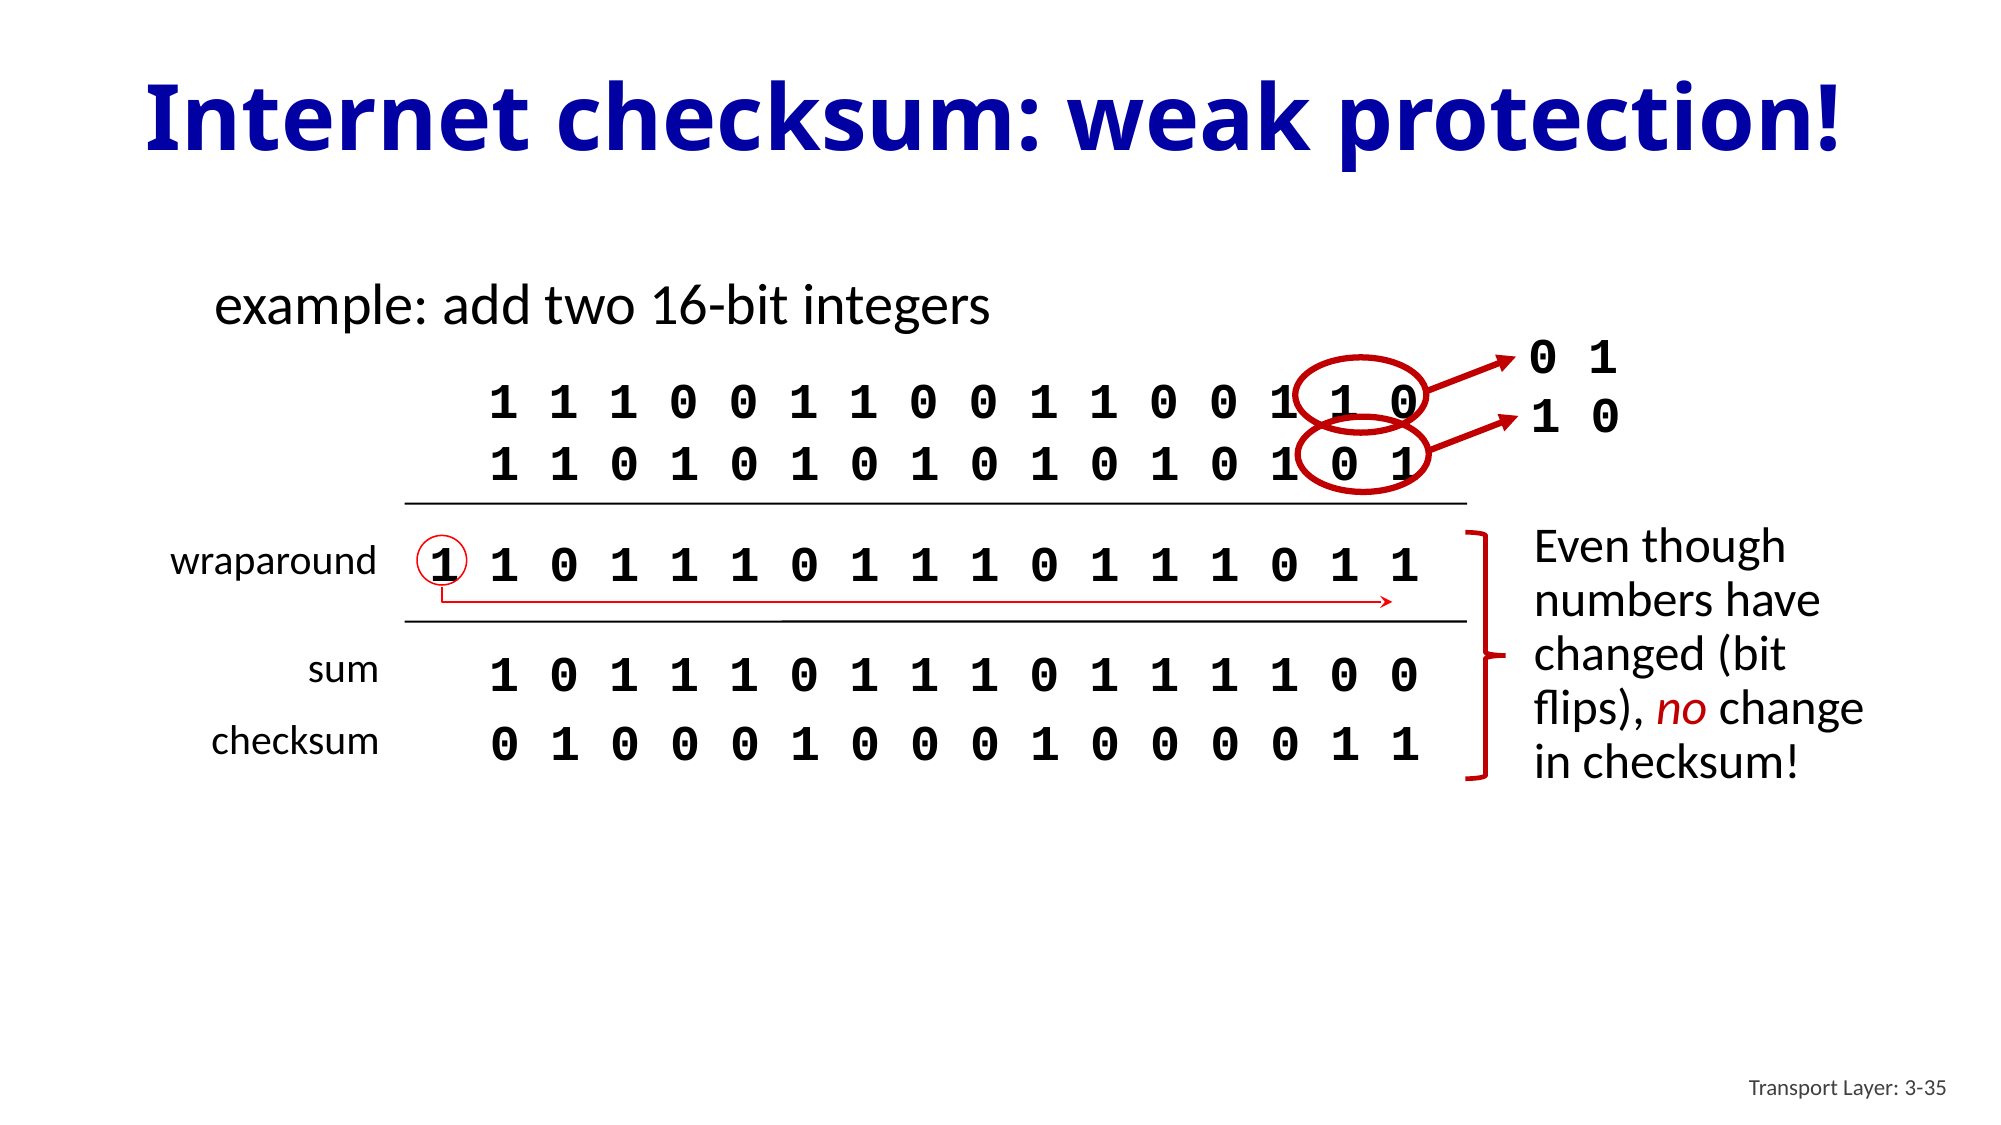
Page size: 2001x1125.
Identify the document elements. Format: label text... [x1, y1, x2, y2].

text_box 1 1 0 1 0 1 0 1 0 1 0 1 0 1 0 1 [474, 423, 1296, 499]
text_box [1294, 315, 1664, 376]
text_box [155, 524, 1460, 709]
text_box Transport Layer: 3-35 [1512, 1056, 1962, 1117]
text_box checksum [196, 718, 395, 771]
text_box example: add two 16-bit integers [199, 238, 1474, 523]
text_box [1297, 375, 1666, 493]
text_box 0 1 0 0 0 1 0 0 0 1 0 0 0 0 1 1 [415, 718, 1435, 779]
text_box 1 1 1 0 0 1 1 0 0 1 1 0 0 1 1 0 [473, 361, 1289, 437]
text_box Internet checksum: weak protection! [130, 47, 1952, 194]
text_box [1465, 511, 1913, 797]
